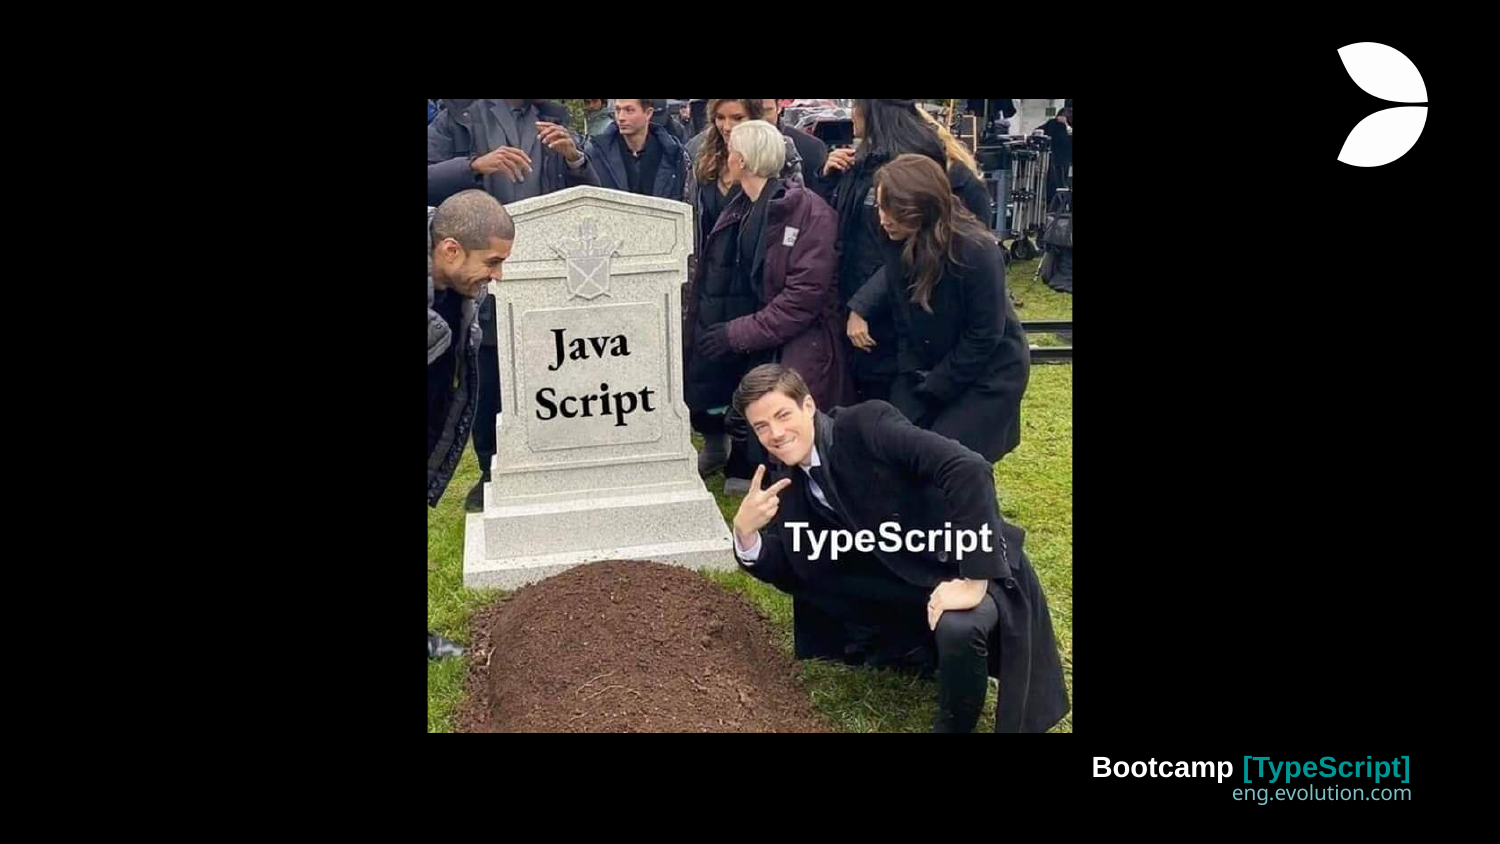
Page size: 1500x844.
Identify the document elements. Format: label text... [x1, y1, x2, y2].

picture [1337, 42, 1428, 167]
text_box Bootcamp [TypeScript] [1074, 732, 1428, 809]
picture [427, 99, 1073, 734]
